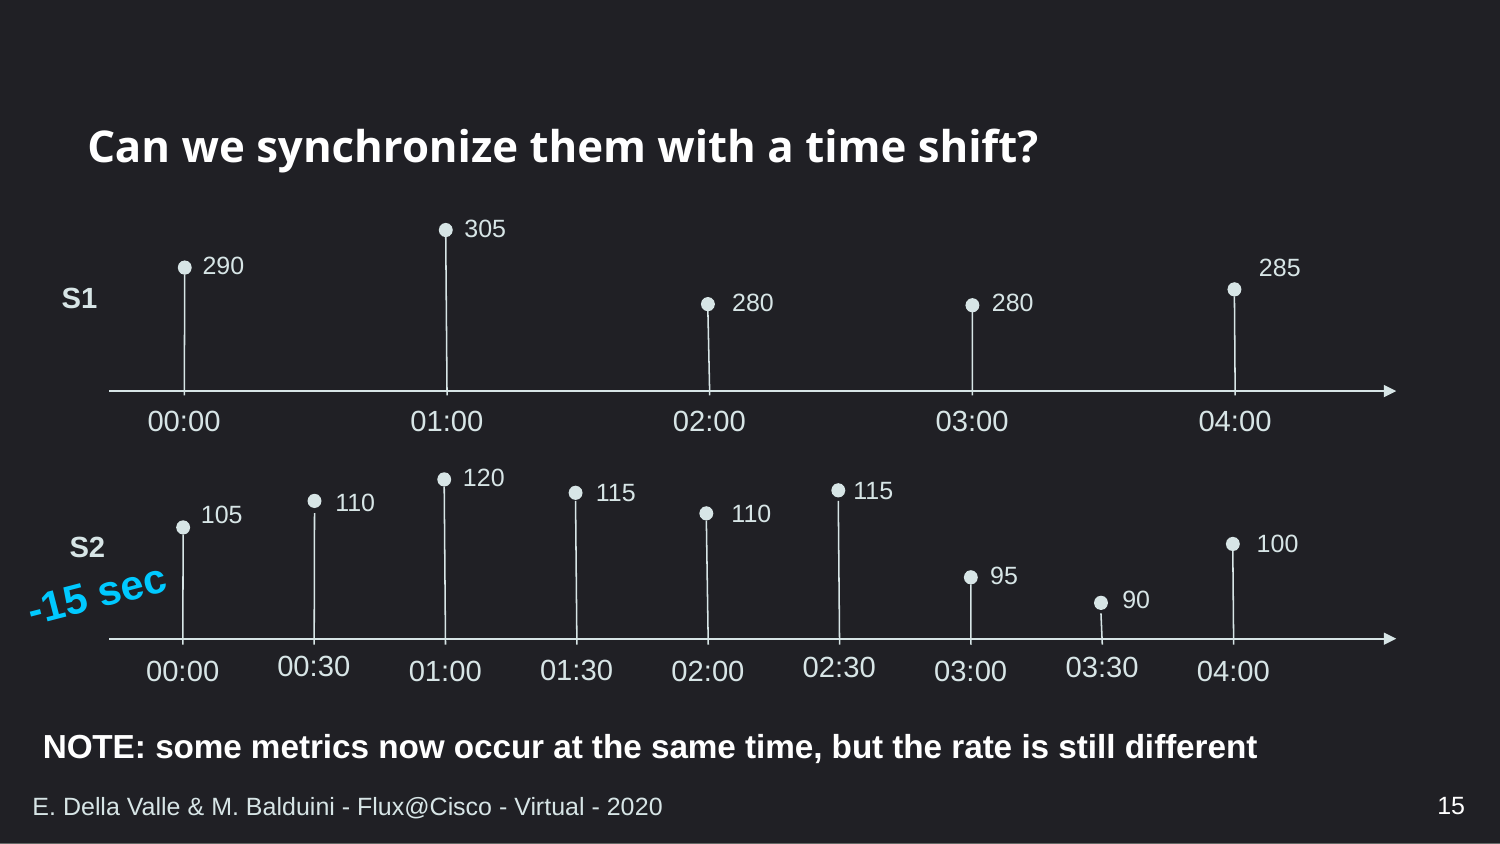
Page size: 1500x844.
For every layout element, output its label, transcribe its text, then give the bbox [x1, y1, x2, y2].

text_box [436, 220, 449, 239]
text_box 02:00 [658, 400, 762, 445]
text_box [698, 294, 717, 313]
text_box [262, 493, 367, 691]
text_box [787, 482, 892, 692]
text_box 115 [838, 466, 909, 512]
text_box NOTE: some metrics now occur at the same time, but the rate is still different [28, 717, 1275, 773]
text_box 90 [1107, 575, 1166, 621]
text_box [524, 485, 629, 695]
text_box [963, 296, 977, 315]
text_box 110 [320, 479, 388, 524]
text_box [175, 258, 187, 277]
text_box 01:00 [395, 400, 499, 445]
text_box 03:00 [920, 400, 1024, 445]
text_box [1181, 536, 1286, 696]
text_box 290 [187, 242, 260, 287]
text_box 285 [1244, 244, 1316, 289]
text_box 04:00 [1183, 400, 1287, 445]
text_box 105 [186, 491, 258, 537]
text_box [1050, 595, 1155, 692]
text_box 280 [977, 278, 1049, 324]
text_box 95 [975, 552, 1034, 598]
text_box S2 [54, 520, 121, 568]
footer E. Della Valle & M. Balduini - Flux@Cisco - Virtual - 2020 [17, 783, 1135, 828]
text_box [130, 520, 235, 696]
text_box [656, 506, 761, 696]
text_box 280 [717, 278, 790, 324]
text_box 305 [449, 204, 522, 250]
text_box 120 [448, 454, 520, 499]
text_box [393, 471, 498, 696]
text_box -15 sec [4, 550, 125, 645]
slide_number 15 [1142, 782, 1481, 828]
text_box 100 [1241, 519, 1314, 565]
text_box 00:00 [132, 400, 236, 445]
text_box 110 [716, 490, 782, 535]
text_box S1 [46, 272, 113, 322]
text_box [1225, 280, 1244, 298]
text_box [918, 569, 1023, 696]
text_box 115 [581, 469, 651, 515]
title Can we synchronize them with a time shift? [76, 99, 1423, 196]
